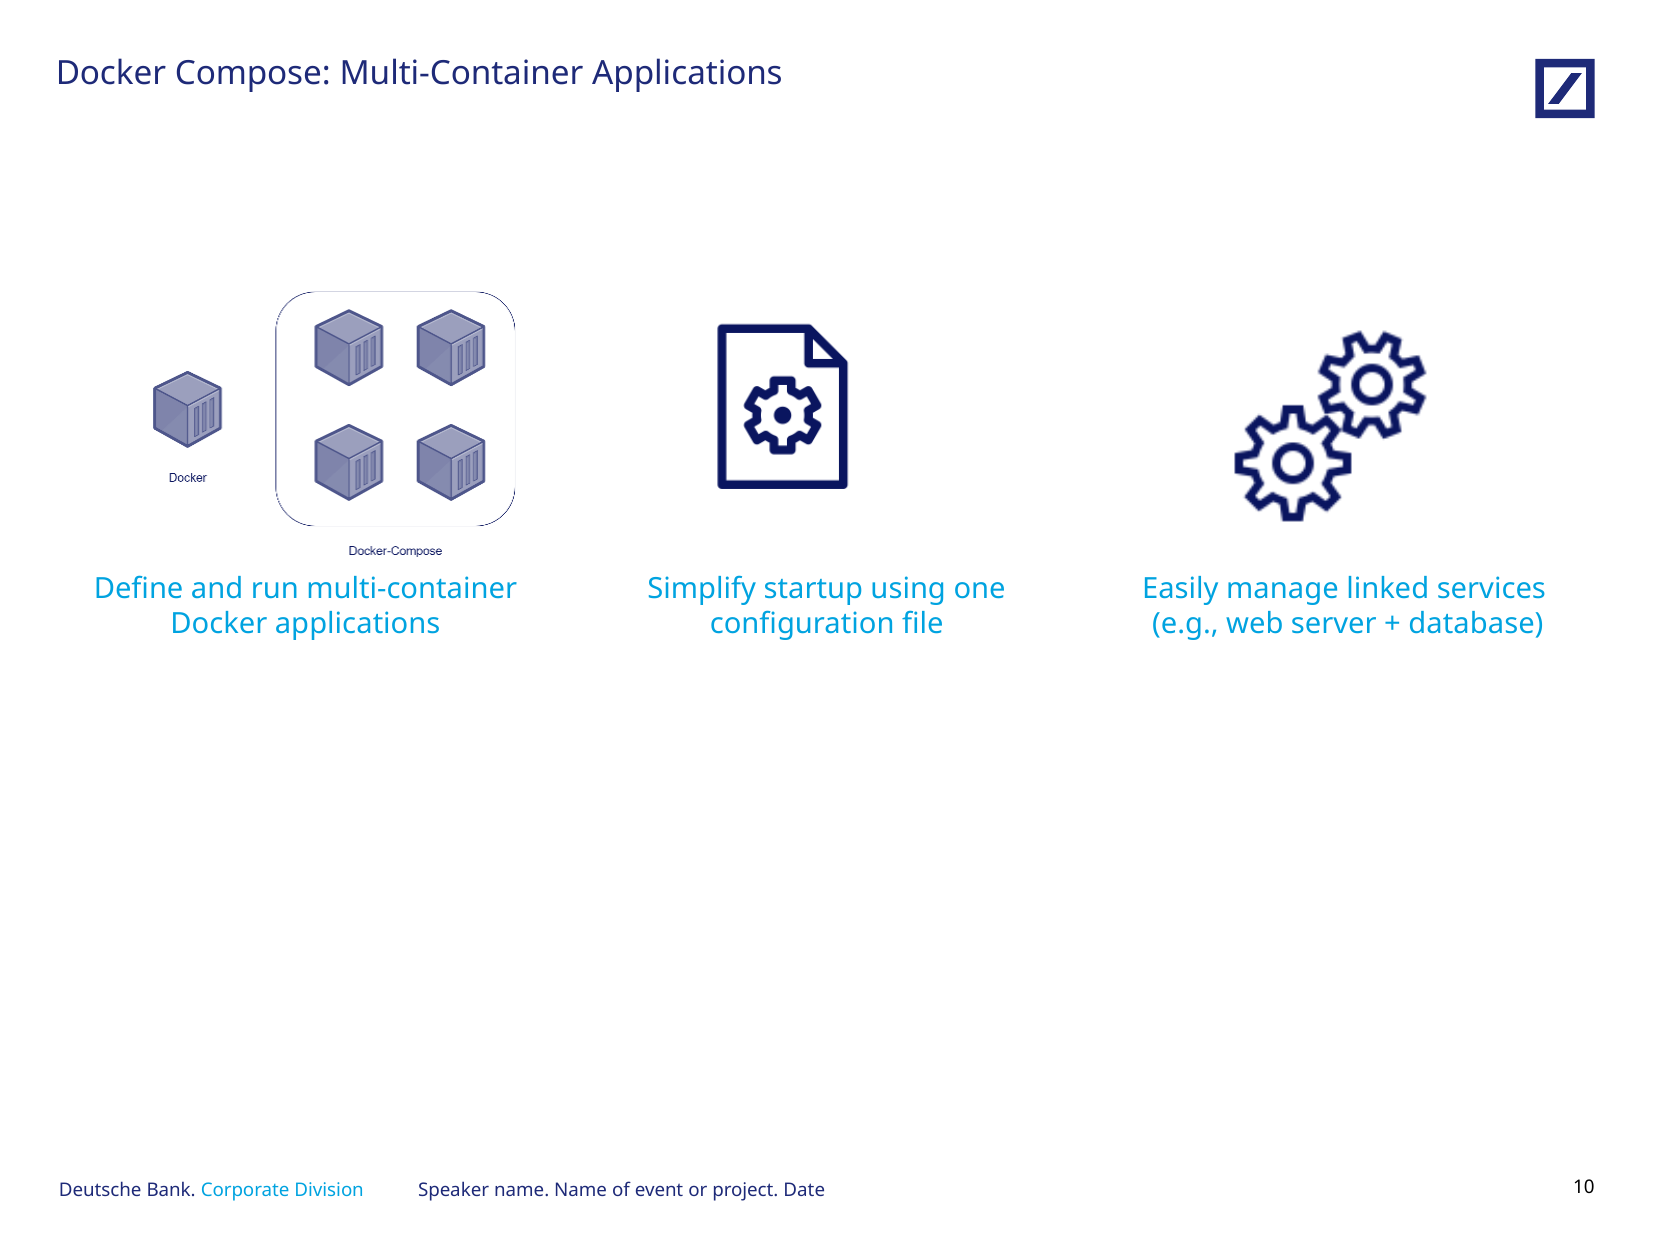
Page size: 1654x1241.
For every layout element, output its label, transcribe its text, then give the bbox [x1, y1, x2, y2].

picture [683, 307, 891, 515]
list Easily manage linked services (e.g., web server + database) [1101, 569, 1595, 1122]
picture [124, 274, 544, 570]
list Define and run multi-container Docker applications [59, 569, 553, 1122]
list Simplify startup using one configuration file [580, 569, 1074, 1122]
picture [1227, 323, 1435, 531]
footer Speaker name. Name of event or project. Date [418, 1181, 1228, 1211]
title Docker Compose: Multi-Container Applications [55, 55, 1477, 148]
slide_number 9 [1535, 1181, 1595, 1211]
